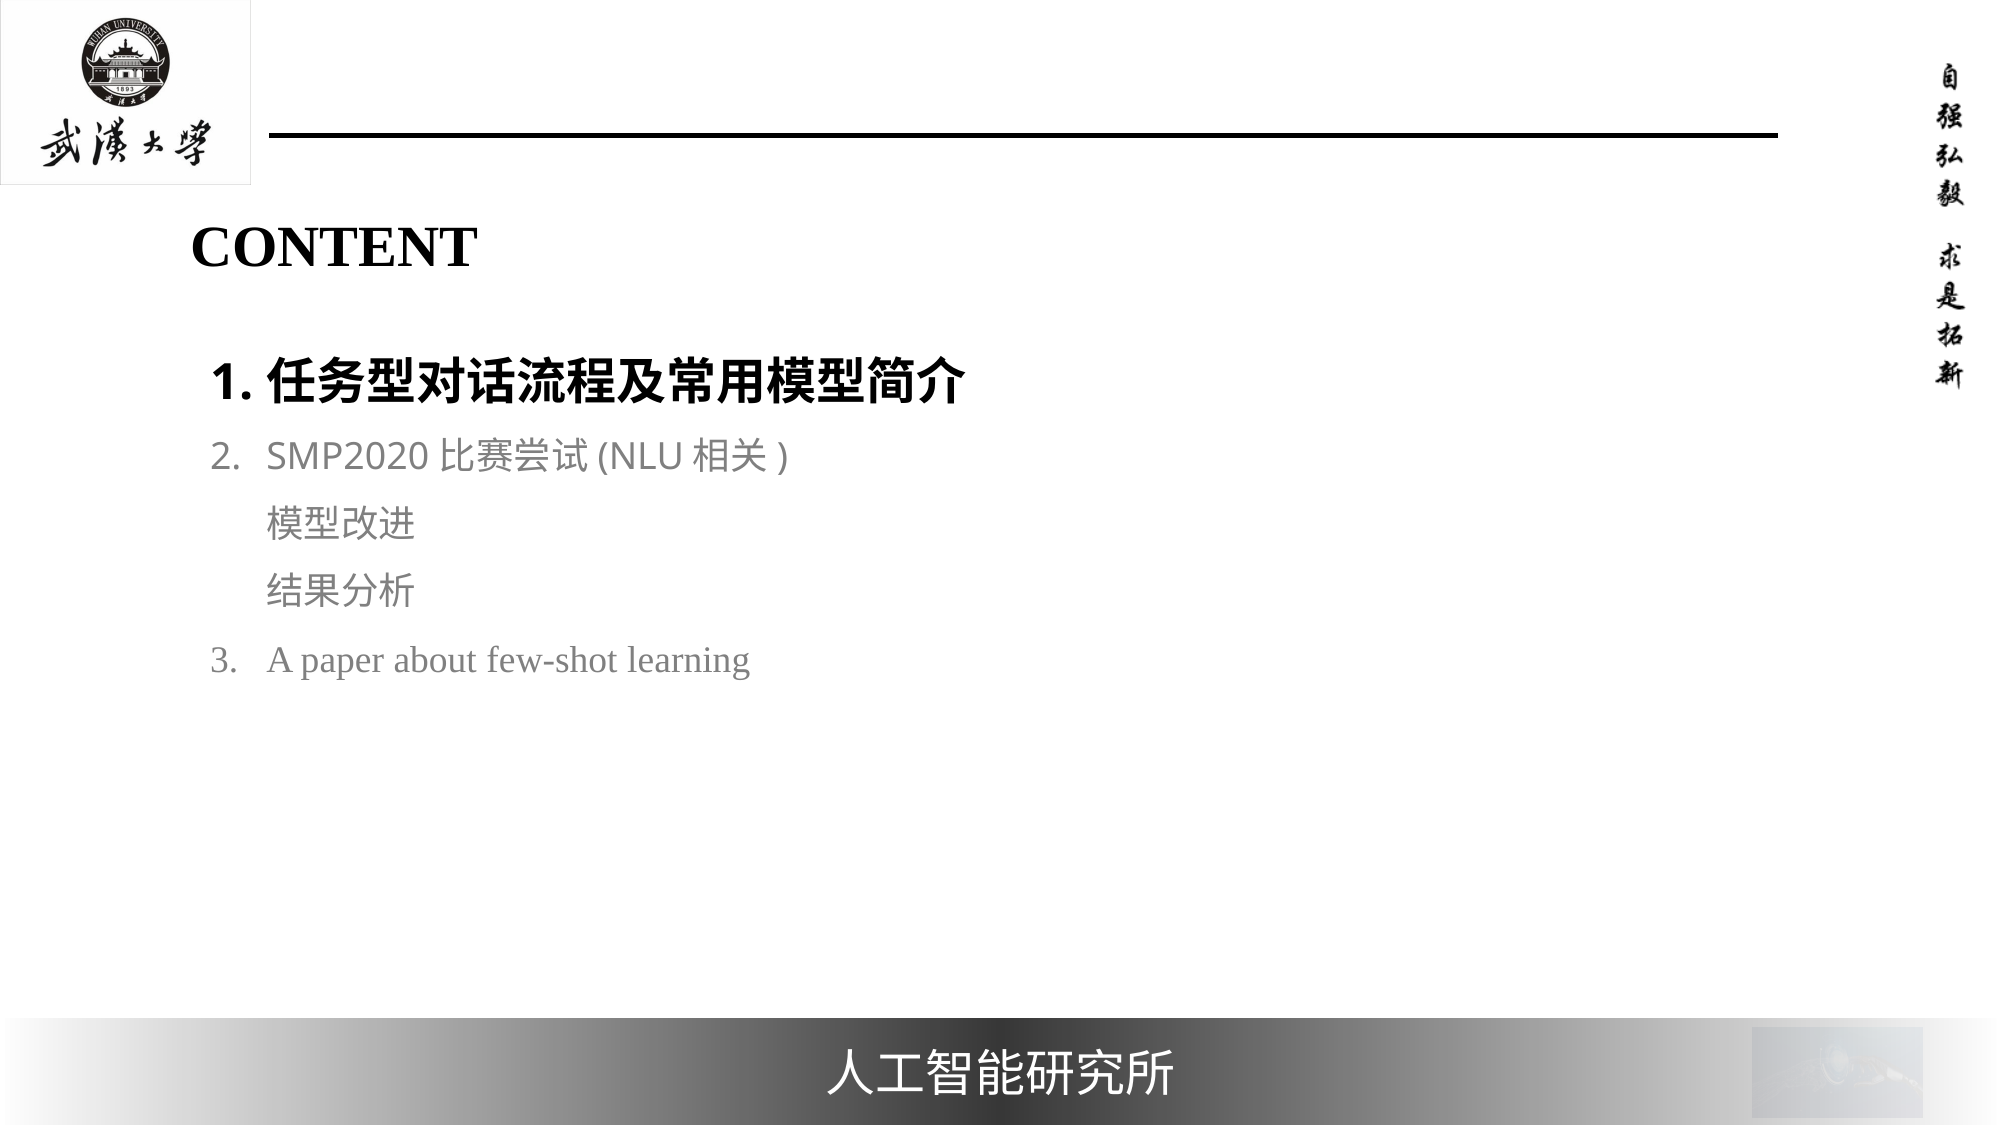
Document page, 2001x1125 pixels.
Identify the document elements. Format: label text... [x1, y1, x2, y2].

picture [1924, 51, 1980, 400]
picture [0, 0, 251, 185]
text_box 任务型对话流程及常用模型简介 SMP2020比赛尝试(NLU相关) 模型改进 结果分析 A paper about few-shot learning [195, 312, 1000, 823]
slide_number [1412, 1042, 1863, 1103]
